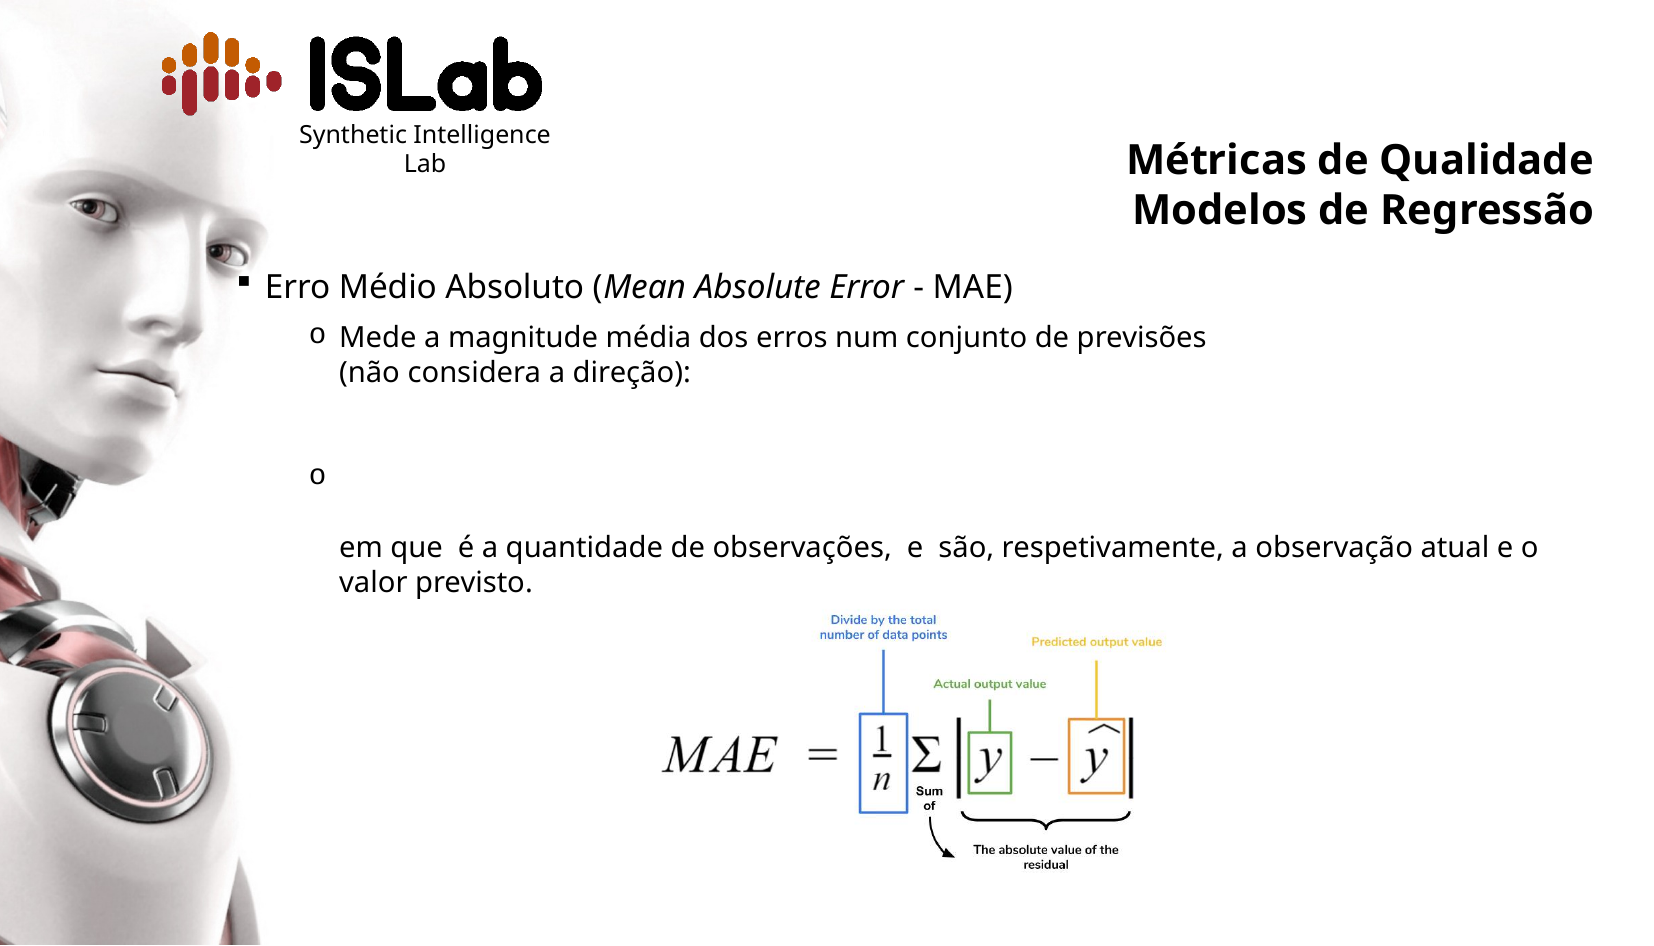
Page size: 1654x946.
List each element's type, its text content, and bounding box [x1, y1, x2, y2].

title Métricas de Qualidade Modelos de Regressão [236, 132, 1595, 251]
picture [0, 0, 557, 945]
picture [596, 598, 1235, 886]
